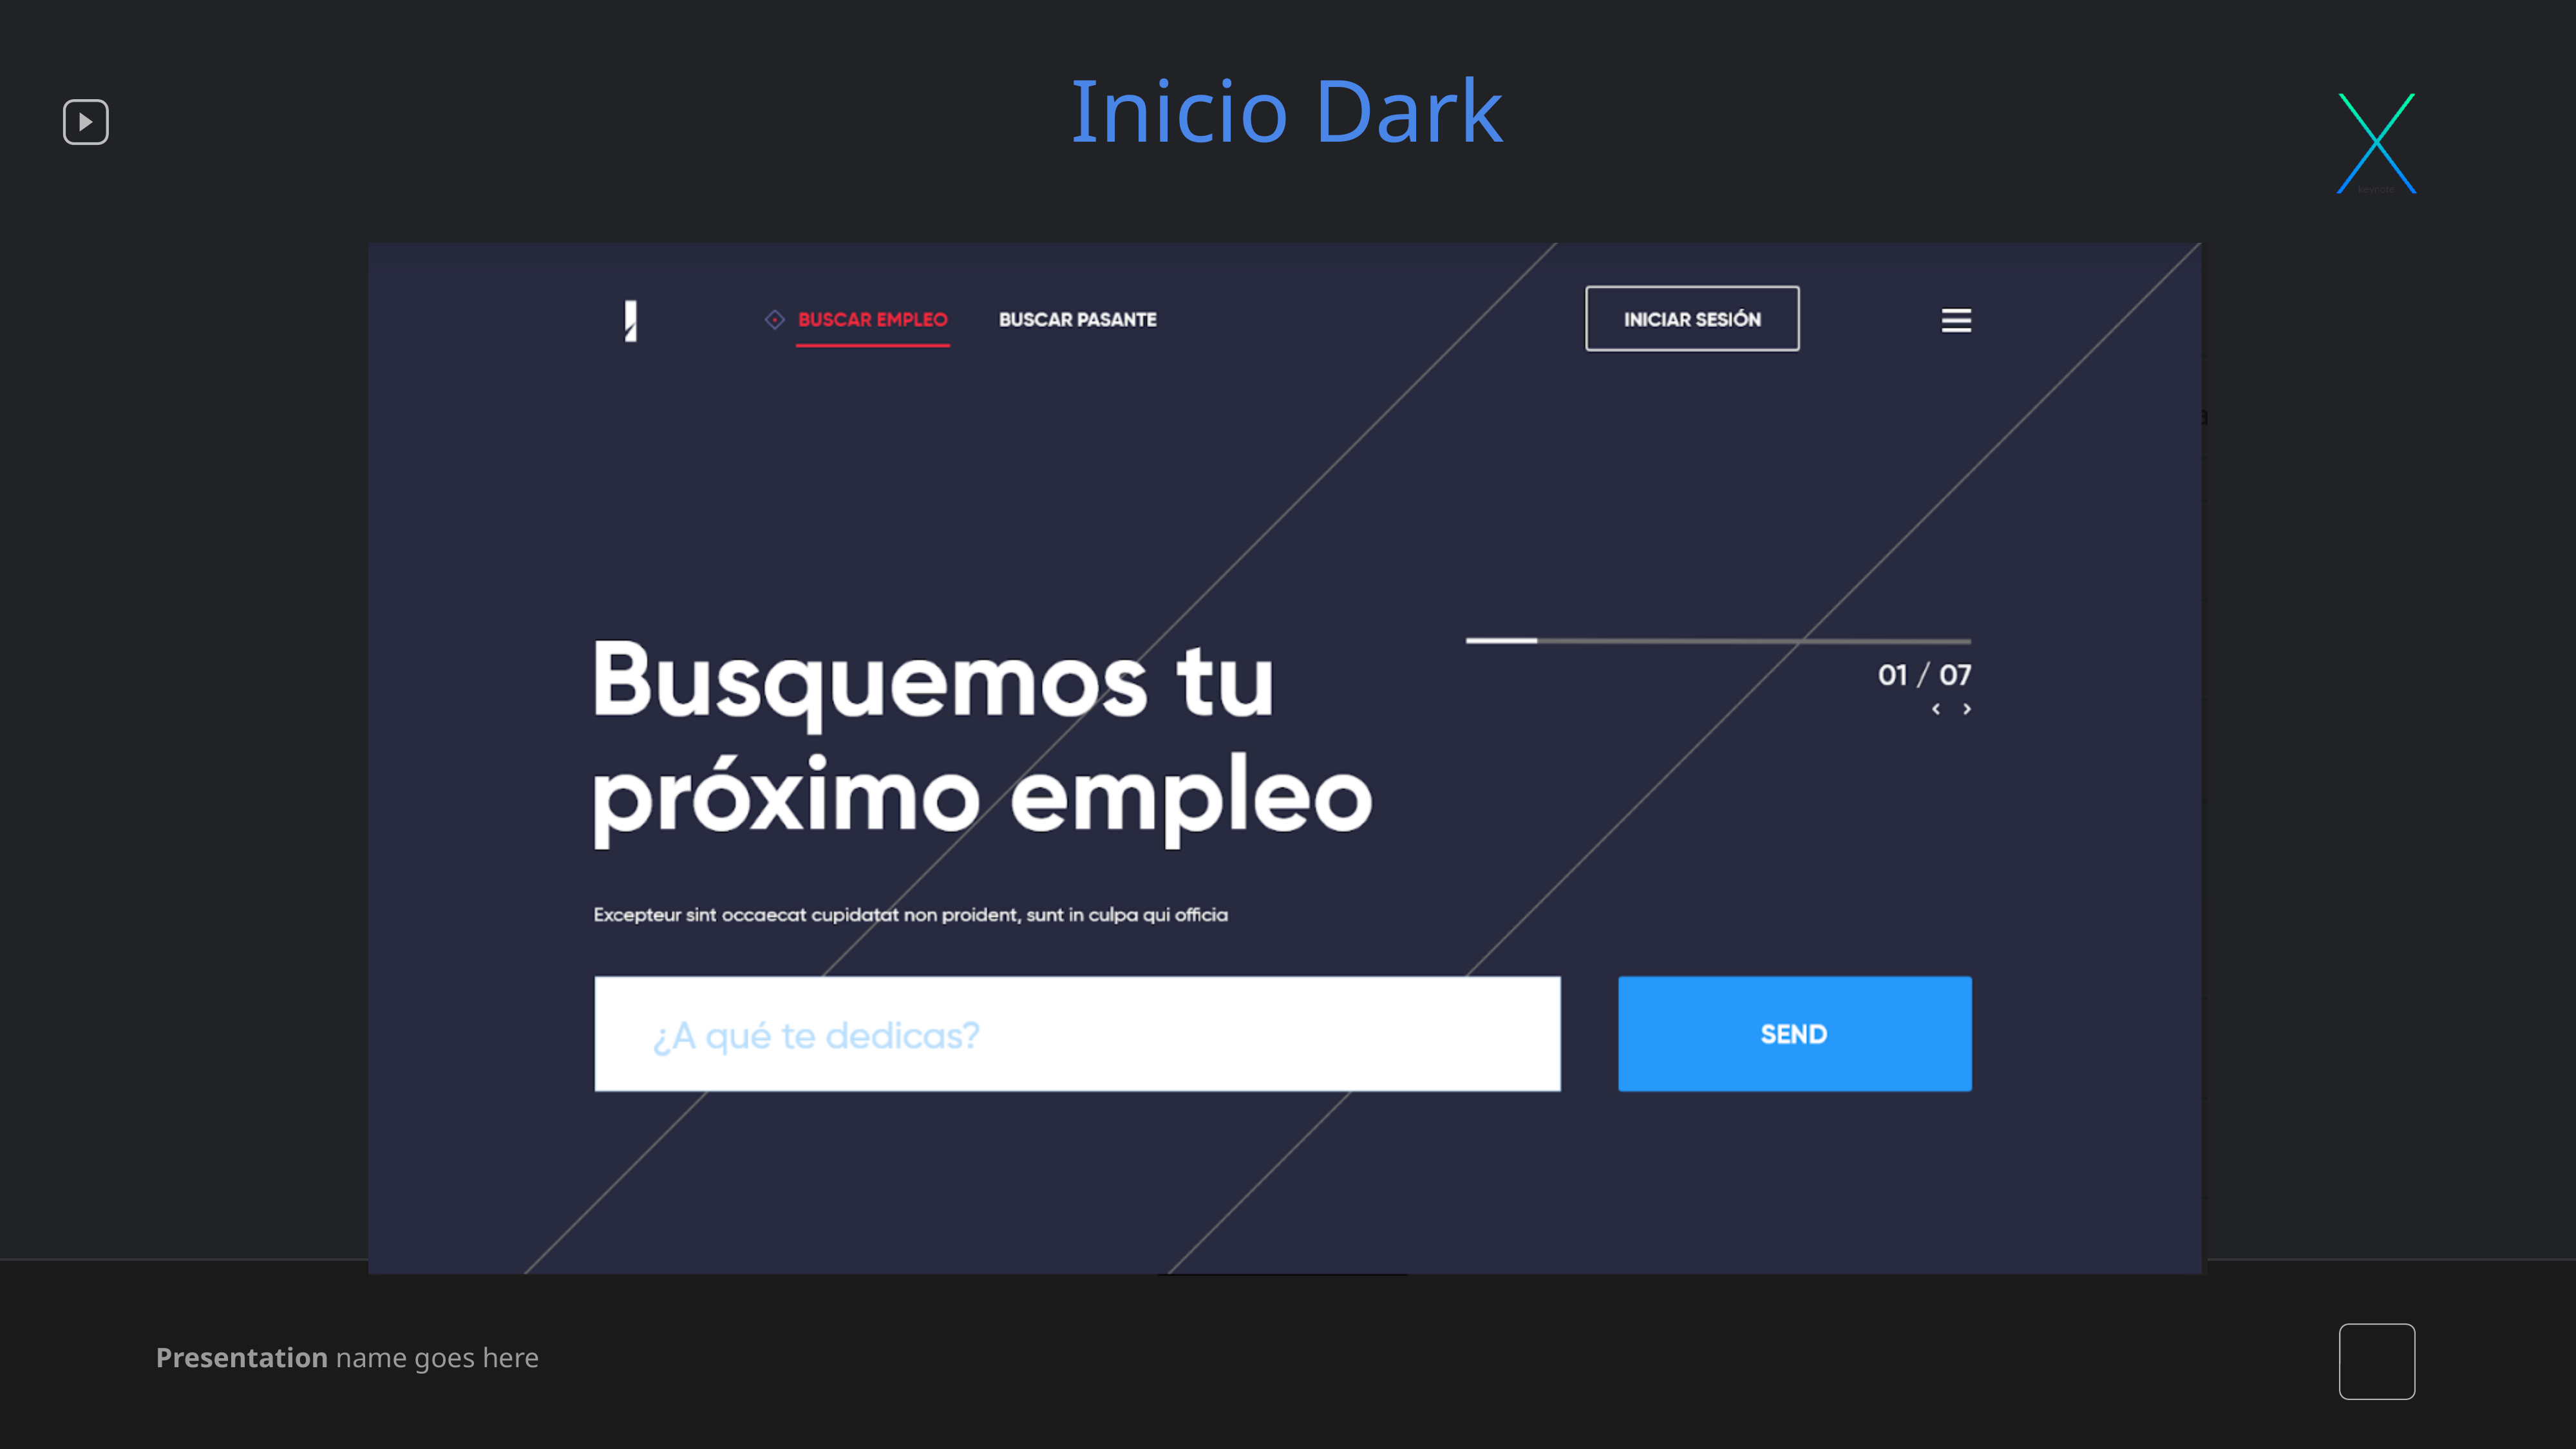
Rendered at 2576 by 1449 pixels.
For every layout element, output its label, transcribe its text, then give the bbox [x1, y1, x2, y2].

picture [2336, 93, 2417, 194]
picture [368, 243, 2208, 1276]
text_box Inicio Dark [1037, 58, 1539, 241]
